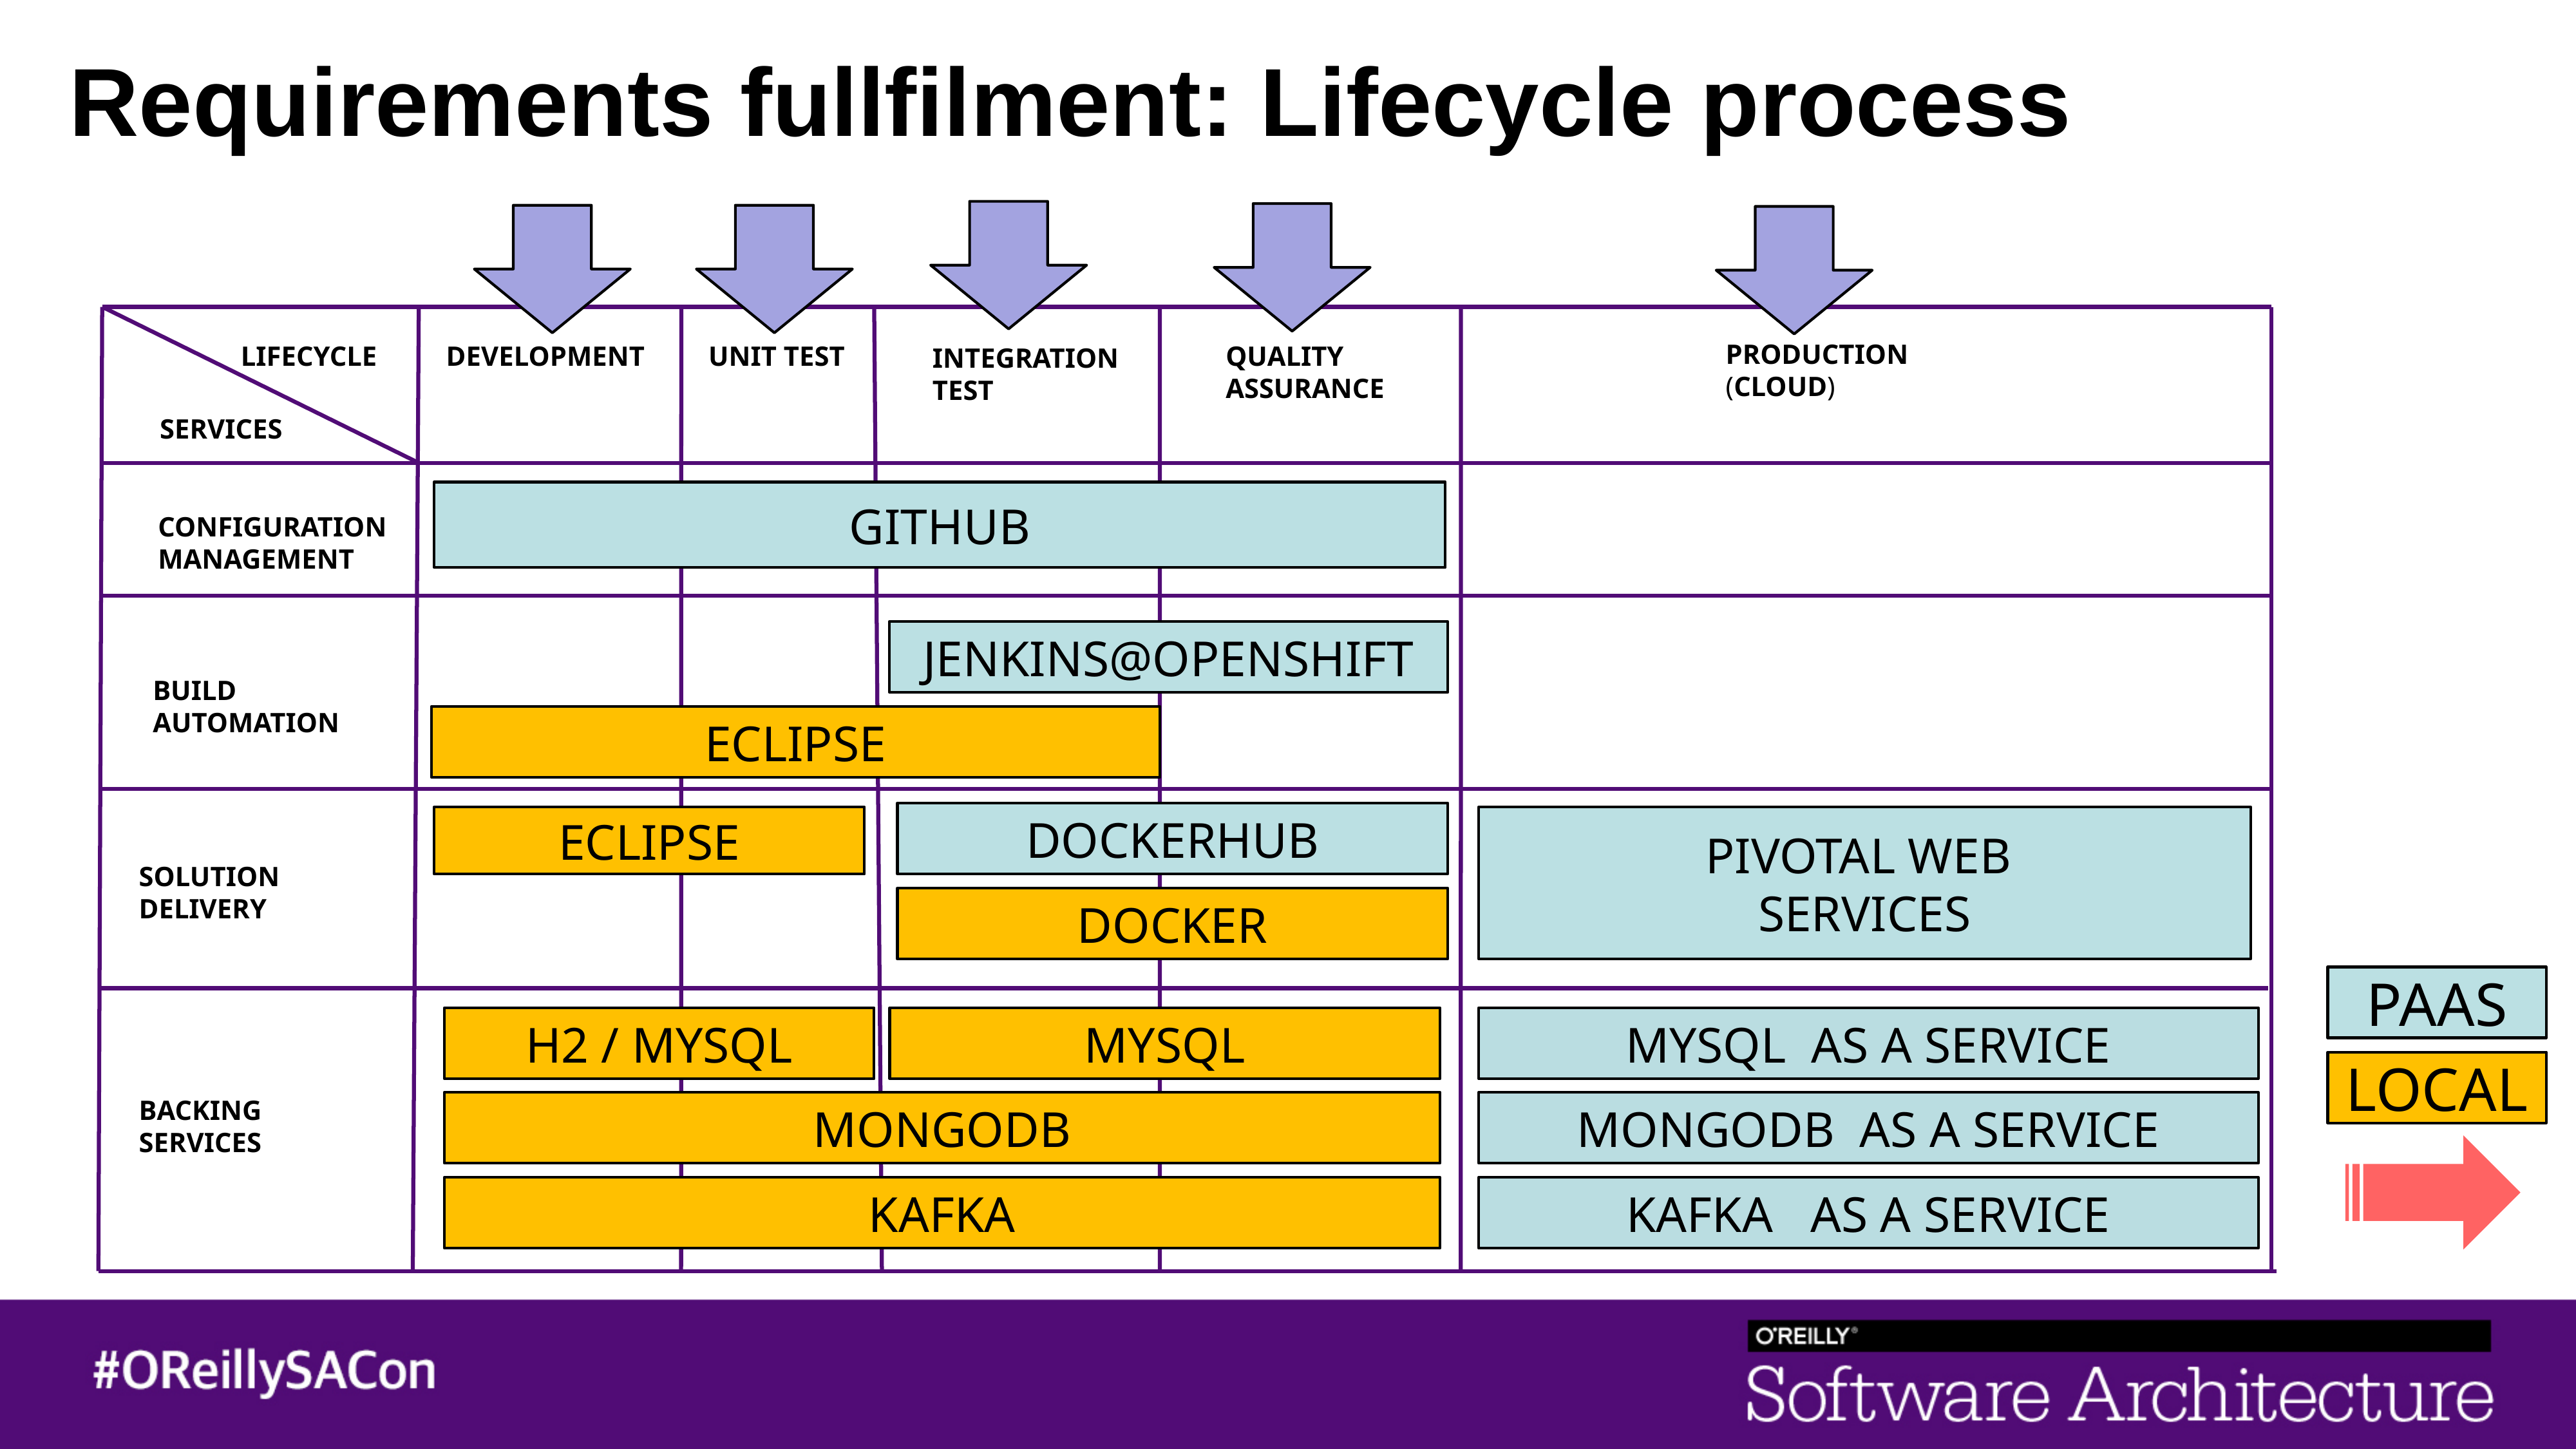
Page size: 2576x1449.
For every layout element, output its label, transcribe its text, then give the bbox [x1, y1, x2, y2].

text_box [444, 1007, 1441, 1249]
picture [0, 0, 2576, 1449]
text_box [1716, 206, 1873, 305]
text_box [2352, 1164, 2360, 1221]
text_box PAAS [2327, 967, 2546, 1038]
text_box [1214, 204, 1370, 305]
text_box [2345, 1164, 2349, 1221]
text_box [474, 205, 630, 305]
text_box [98, 307, 2277, 1271]
text_box [2363, 1135, 2521, 1250]
title Requirements fullfilment: Lifecycle process [65, 25, 2510, 169]
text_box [1478, 1007, 2259, 1249]
text_box [696, 205, 853, 305]
text_box [931, 201, 1087, 305]
text_box LOCAL [2327, 1052, 2546, 1123]
